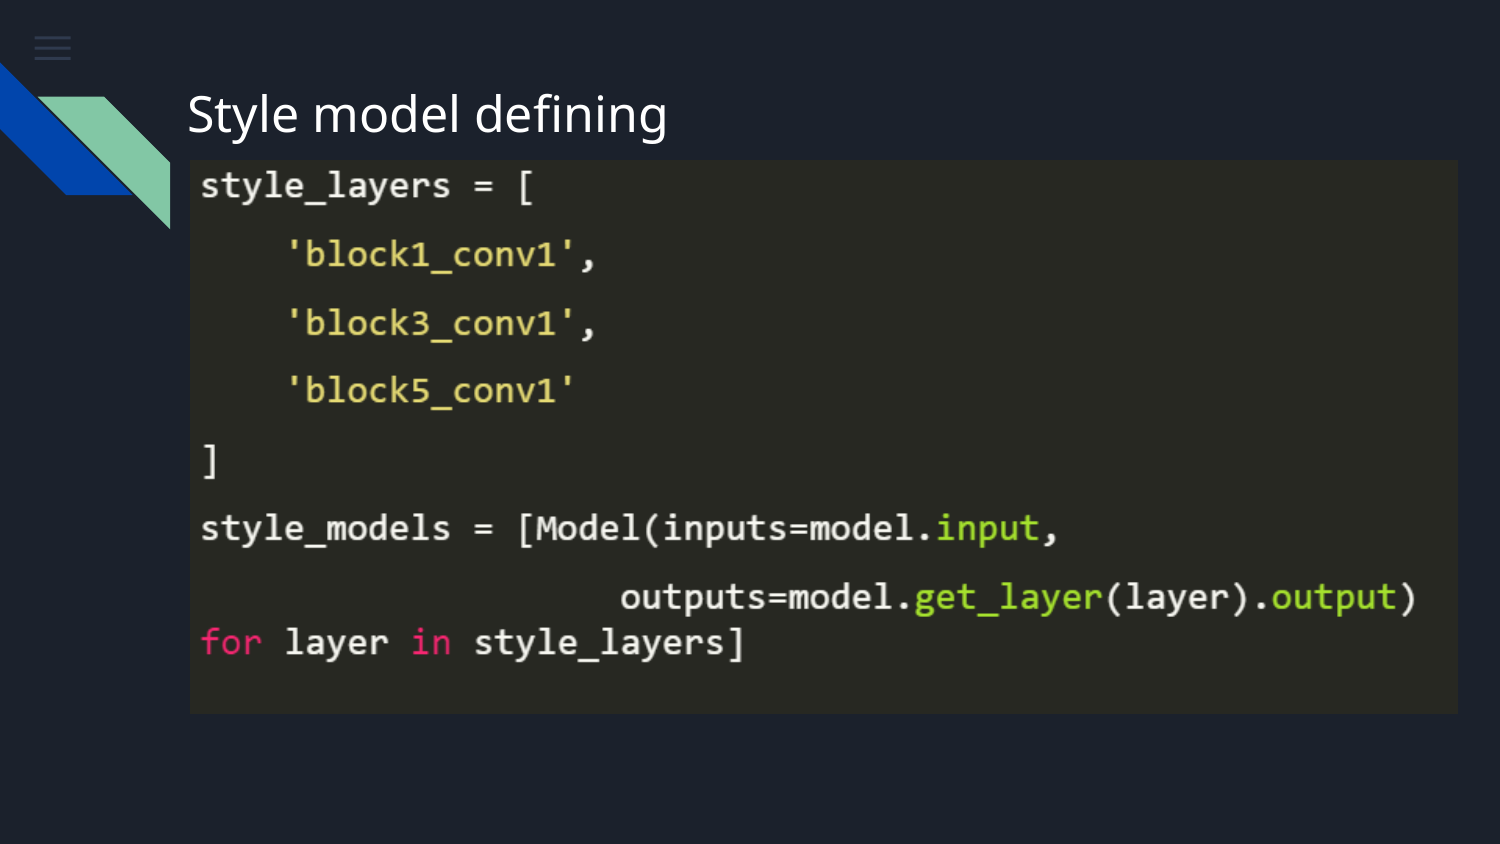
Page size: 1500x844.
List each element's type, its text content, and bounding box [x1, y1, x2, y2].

picture [189, 160, 1458, 714]
title Style model defining [172, 67, 1476, 223]
